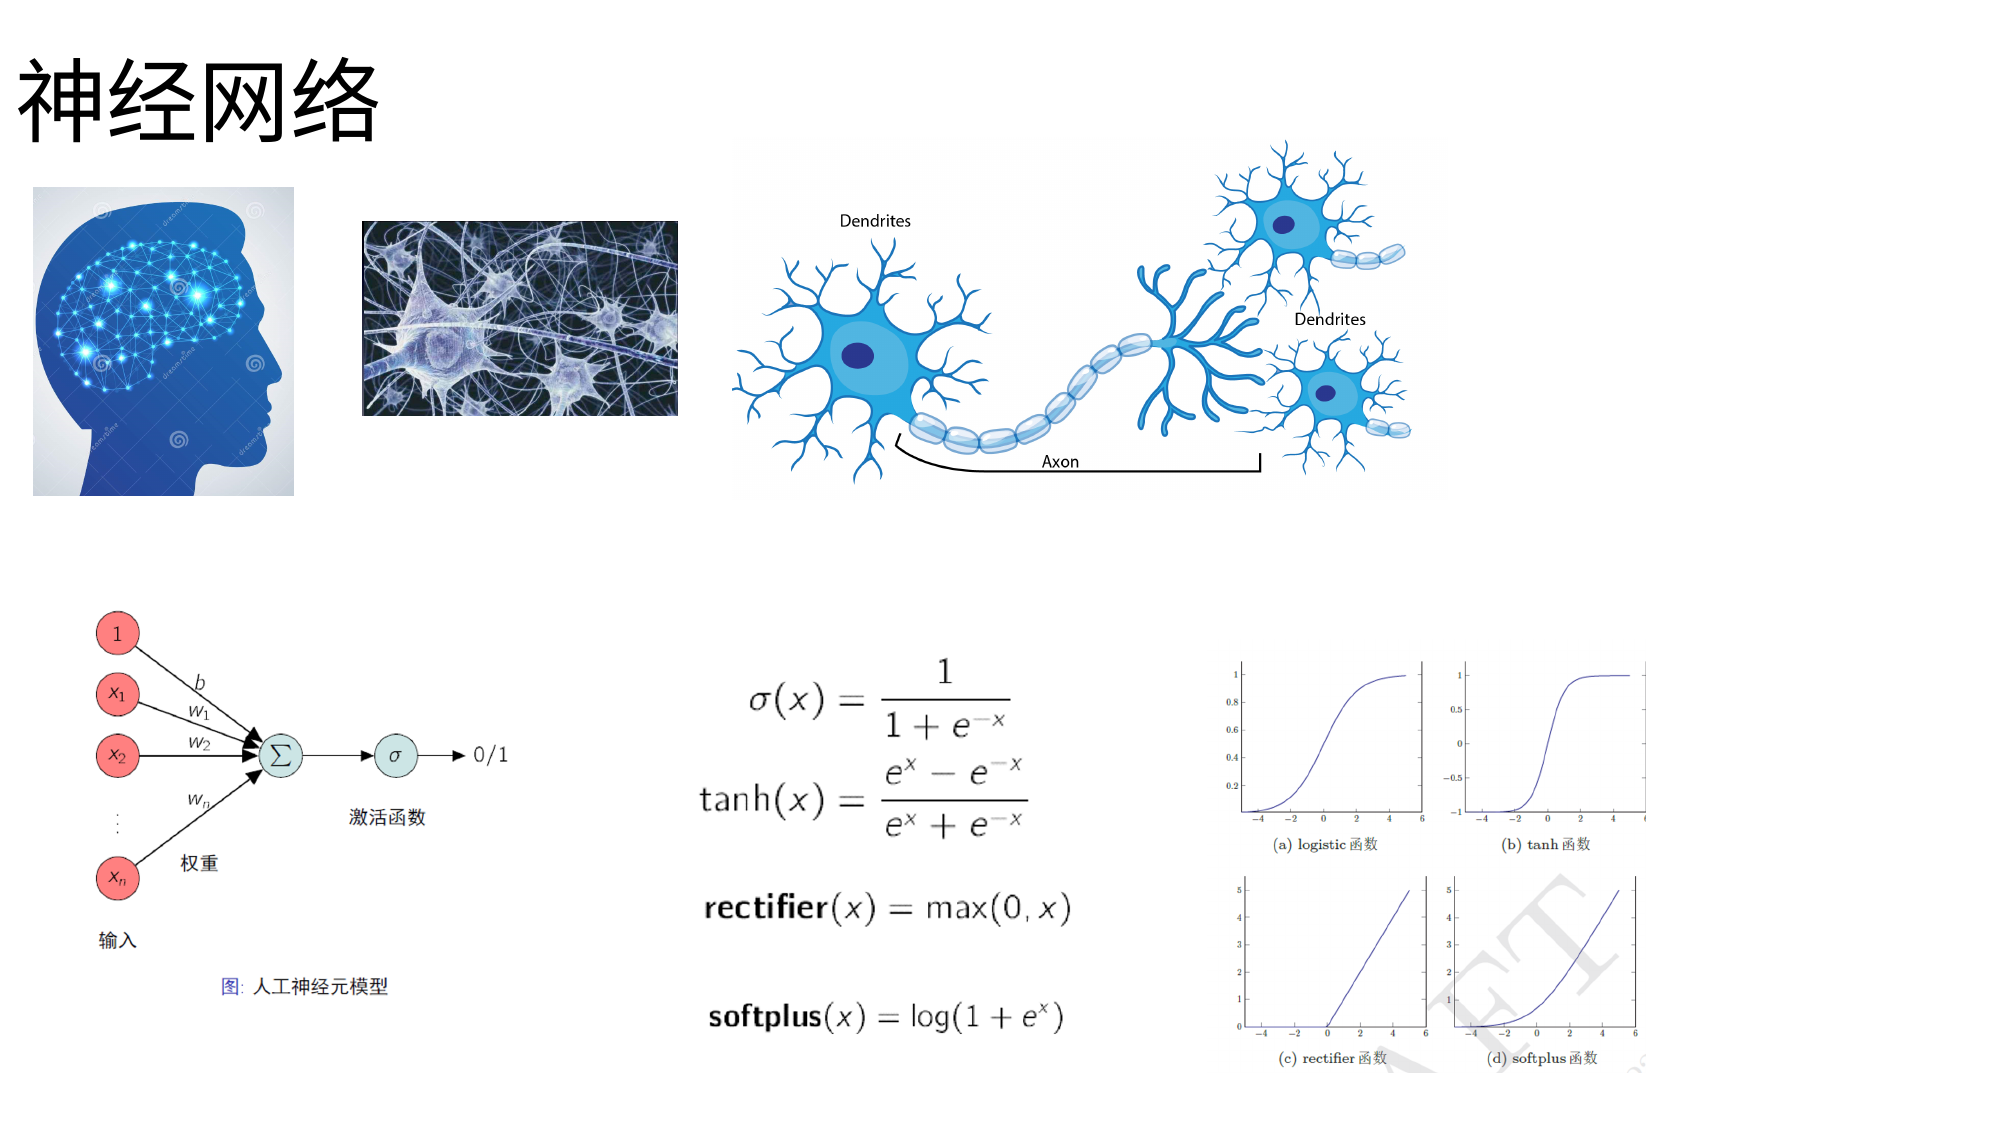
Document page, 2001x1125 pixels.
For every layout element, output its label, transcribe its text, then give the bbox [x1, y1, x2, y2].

picture [362, 221, 678, 416]
picture [656, 608, 1091, 945]
picture [29, 592, 557, 1014]
picture [695, 972, 1108, 1055]
picture [732, 137, 1449, 500]
picture [33, 187, 294, 496]
title 神经网络 [0, 0, 1725, 215]
picture [1207, 639, 1646, 1073]
